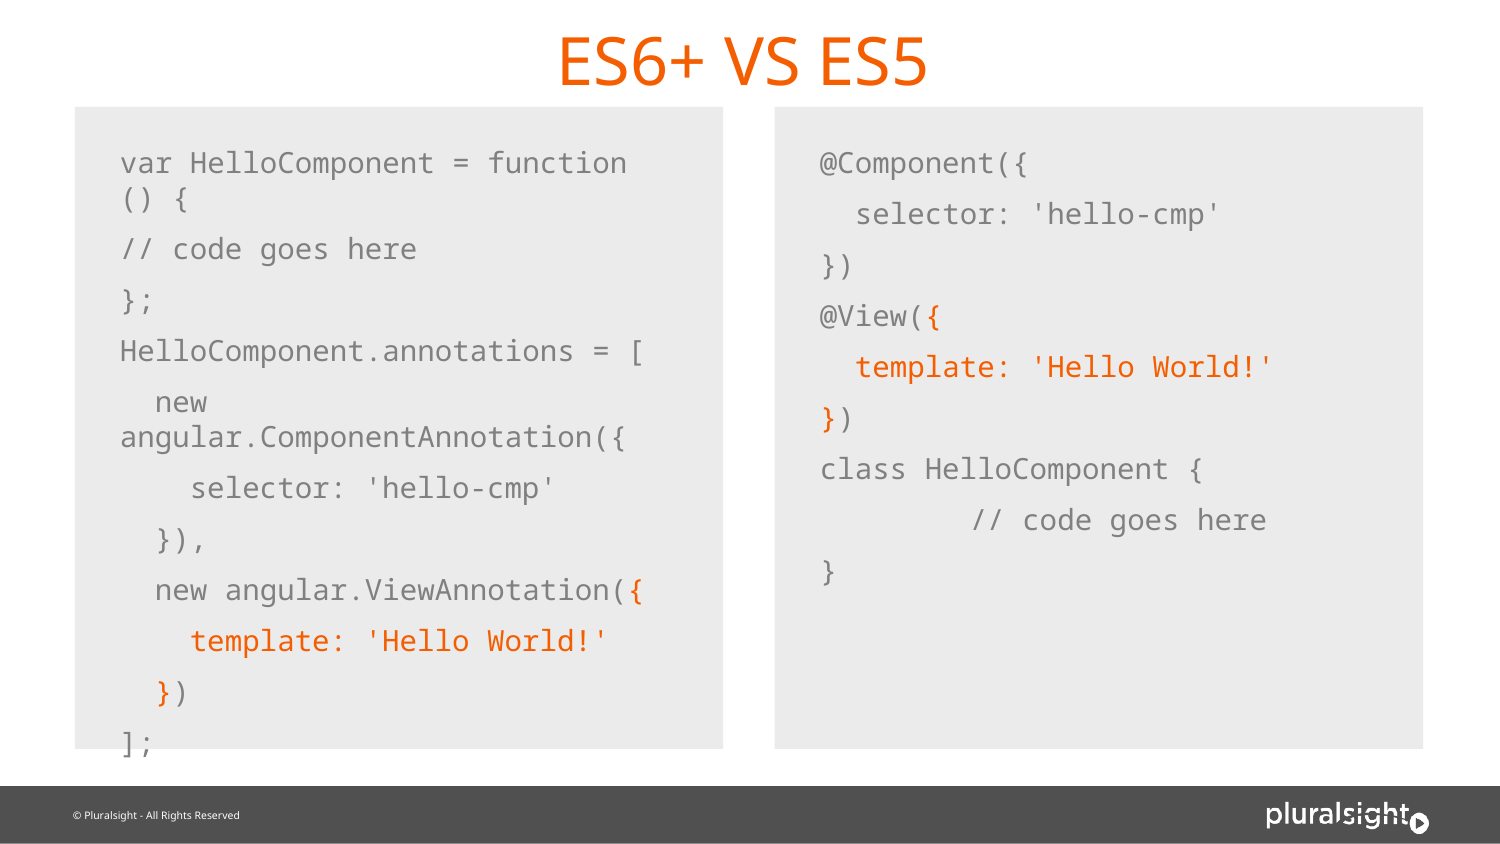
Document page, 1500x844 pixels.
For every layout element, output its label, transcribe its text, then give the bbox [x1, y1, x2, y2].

text_box @Component({ selector: 'hello-cmp' }) @View({ template: 'Hello World!' }) class HelloComponent { // code goes here } [774, 106, 1424, 749]
title ES6+ VS ES5 [74, 23, 1427, 107]
list var HelloComponent = function () { // code goes here }; HelloComponent.annotations = [ new angular.ComponentAnnotation({ selector: 'hello-cmp' }), new angular.ViewAnnotation({ template: 'Hello World!' }) ]; [74, 106, 724, 749]
